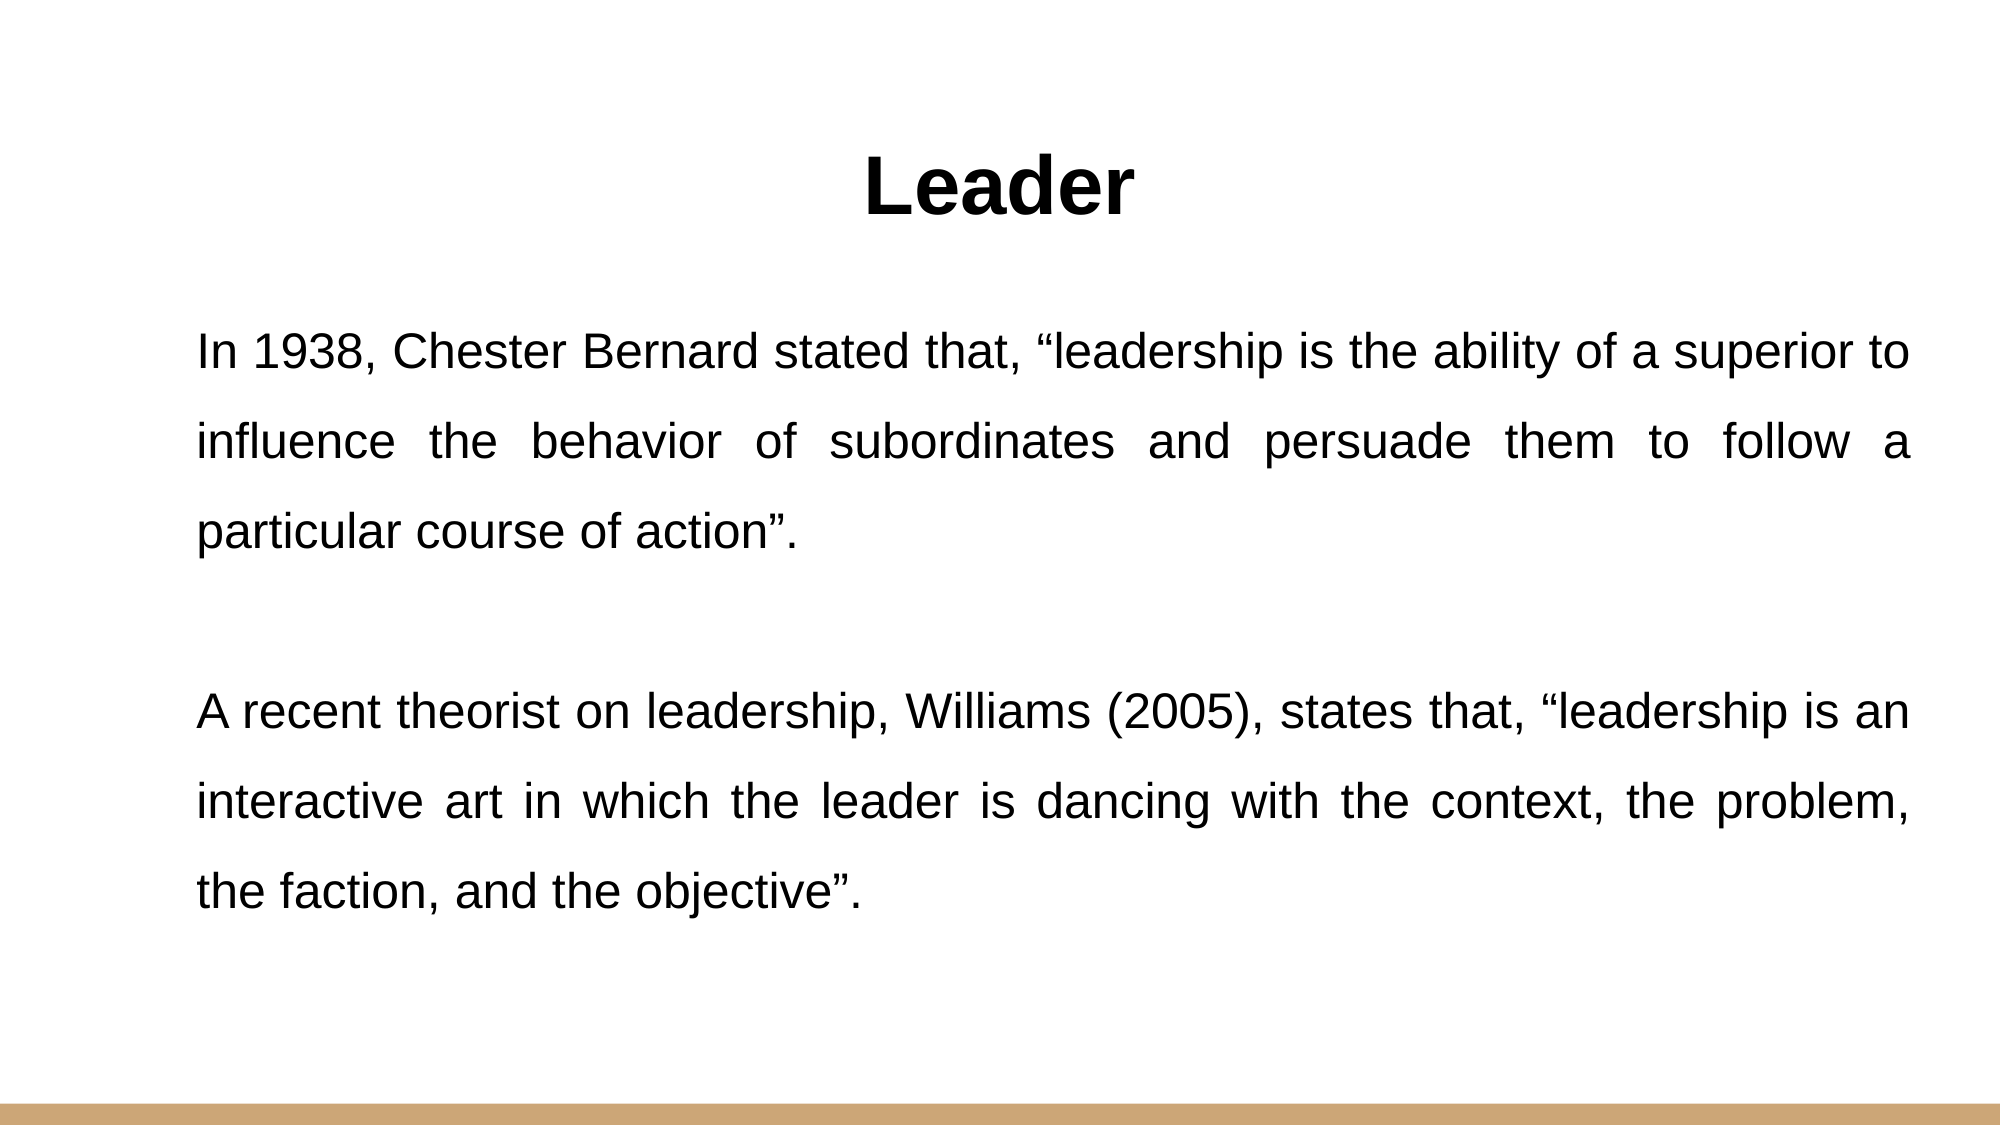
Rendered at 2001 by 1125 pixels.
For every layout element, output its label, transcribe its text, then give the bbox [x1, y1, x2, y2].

list In 1938, Chester Bernard stated that, “leadership is the ability of a superior to influence the behavior of subordinates and persuade them to follow a particular course of action”. A recent theorist on leadership, Williams (2005), states that, “leadership is an interactive art in which the leader is dancing with the context, the problem, the faction, and the objective”. [163, 267, 1932, 1076]
title Leader [68, 69, 1932, 251]
